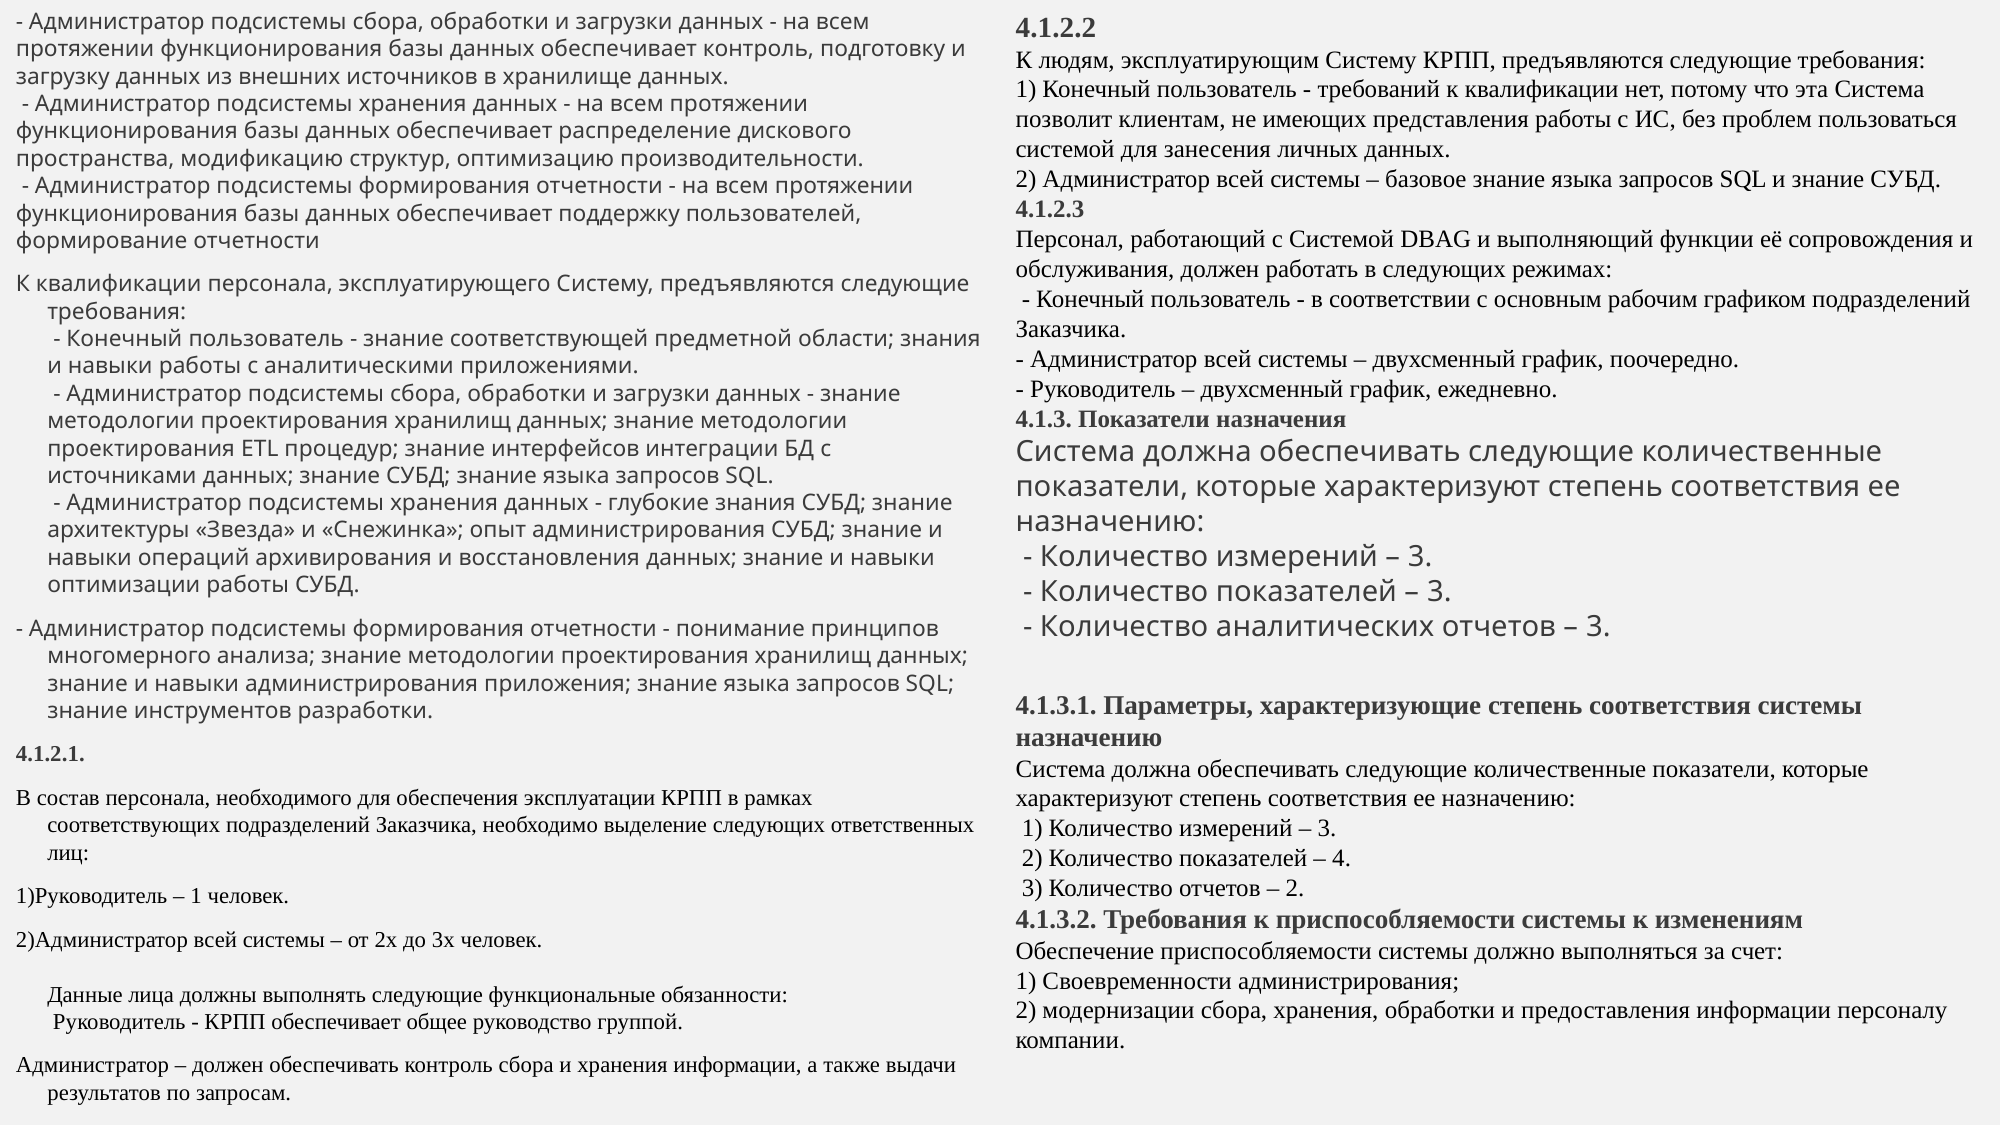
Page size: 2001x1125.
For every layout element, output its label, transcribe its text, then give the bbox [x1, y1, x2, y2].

text_box 4.1.2.2 К людям, эксплуатирующим Систему КРПП, предъявляются следующие требования: 1) Конечный пользователь - требований к квалификации нет, потому что эта Система позволит клиентам, не имеющих представления работы с ИС, без проблем пользоваться системой для занесения личных данных. 2) Администратор всей системы – базовое знание языка запросов SQL и знание СУБД. 4.1.2.3 Персонал, работающий с Системой DBAG и выполняющий функции её сопровождения и обслуживания, должен работать в следующих режимах: - Конечный пользователь - в соответствии с основным рабочим графиком подразделений Заказчика. - Администратор всей системы – двухсменный график, поочередно. - Руководитель – двухсменный график, ежедневно. 4.1.3. Показатели назначения Система должна обеспечивать следующие количественные показатели, которые характеризуют степень соответствия ее назначению: - Количество измерений – 3. - Количество показателей – 3. - Количество аналитических отчетов – 3. 4.1.3.1. Параметры, характеризующие степень соответствия системы назначению Система должна обеспечивать следующие количественные показатели, которые характеризуют степень соответствия ее назначению: 1) Количество измерений – 3. 2) Количество показателей – 4. 3) Количество отчетов – 2. 4.1.3.2. Требования к приспособляемости системы к изменениям Обеспечение приспособляемости системы должно выполняться за счет: 1) Своевременности администрирования; 2) модернизации сбора, хранения, обработки и предоставления информации персоналу компании. [1000, 0, 2000, 1094]
list - Администратор подсистемы сбора, обработки и загрузки данных - на всем протяжении функционирования базы данных обеспечивает контроль, подготовку и загрузку данных из внешних источников в хранилище данных. - Администратор подсистемы хранения данных - на всем протяжении функционирования базы данных обеспечивает распределение дискового пространства, модификацию структур, оптимизацию производительности. - Администратор подсистемы формирования отчетности - на всем протяжении функционирования базы данных обеспечивает поддержку пользователей, формирование отчетности К квалификации персонала, эксплуатирующего Систему, предъявляются следующие требования: - Конечный пользователь - знание соответствующей предметной области; знания и навыки работы с аналитическими приложениями. - Администратор подсистемы сбора, обработки и загрузки данных - знание методологии проектирования хранилищ данных; знание методологии проектирования ETL процедур; знание интерфейсов интеграции БД с источниками данных; знание СУБД; знание языка запросов SQL. - Администратор подсистемы хранения данных - глубокие знания СУБД; знание архитектуры «Звезда» и «Снежинка»; опыт администрирования СУБД; знание и навыки операций архивирования и восстановления данных; знание и навыки оптимизации работы СУБД. - Администратор подсистемы формирования отчетности - понимание принципов многомерного анализа; знание методологии проектирования хранилищ данных; знание и навыки администрирования приложения; знание языка запросов SQL; знание инструментов разработки. 4.1.2.1. В состав персонала, необходимого для обеспечения эксплуатации КРПП в рамках соответствующих подразделений Заказчика, необходимо выделение следующих ответственных лиц: 1)Руководитель – 1 человек. 2)Администратор всей системы – от 2х до 3х человек. Данные лица должны выполнять следующие функциональные обязанности: Руководитель - КРПП обеспечивает общее руководство группой. Администратор – должен обеспечивать контроль сбора и хранения информации, а также выдачи результатов по запросам. [0, 0, 1000, 1125]
